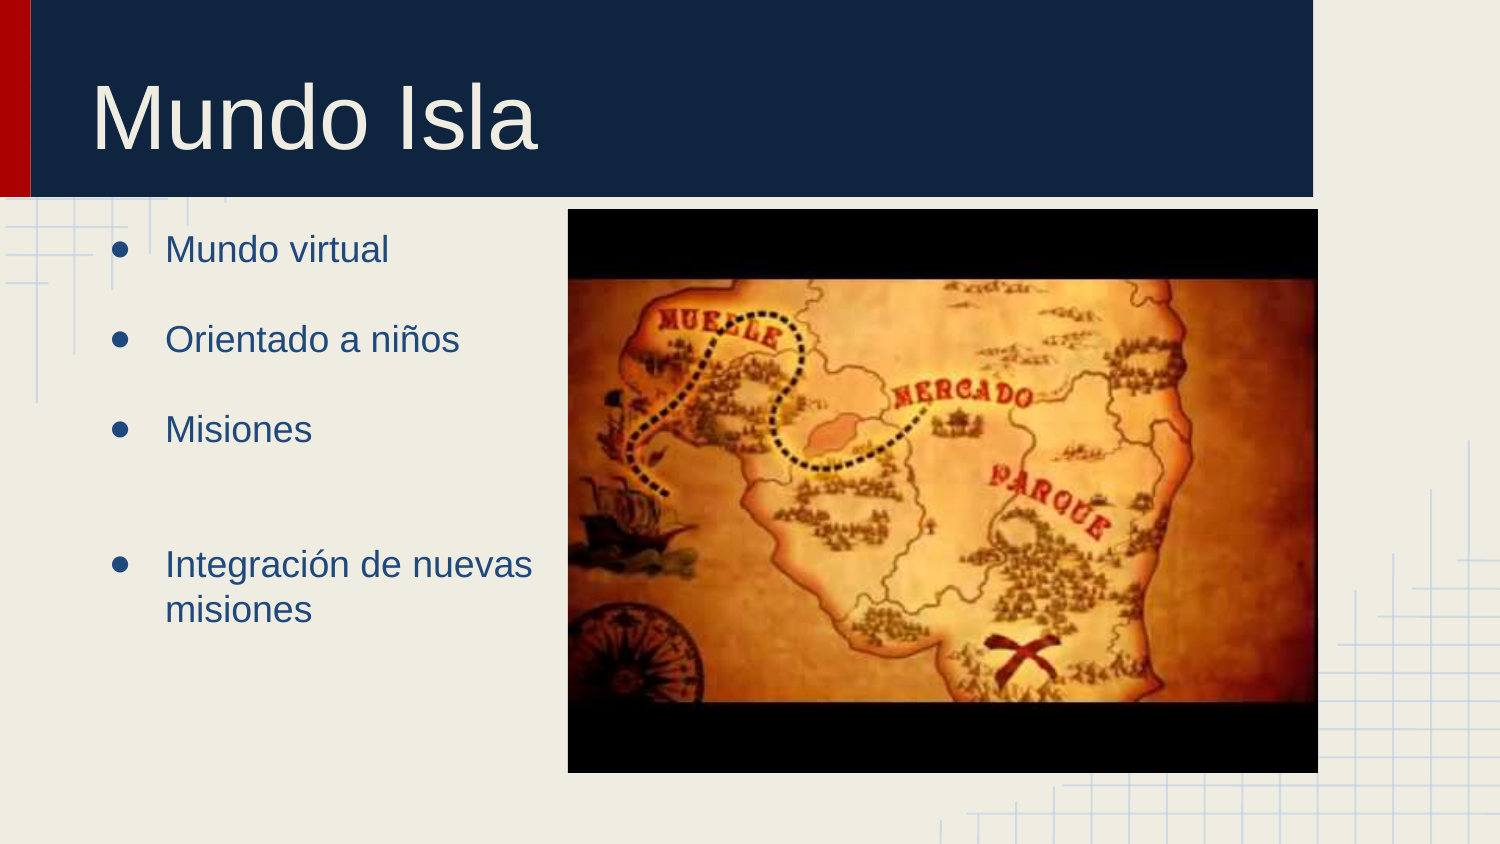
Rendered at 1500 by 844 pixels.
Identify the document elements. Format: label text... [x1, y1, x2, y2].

title Mundo Isla [75, 16, 1276, 183]
text_box [567, 209, 1318, 773]
list Mundo virtual Orientado a niños Misiones Integración de nuevas misiones [75, 209, 551, 806]
